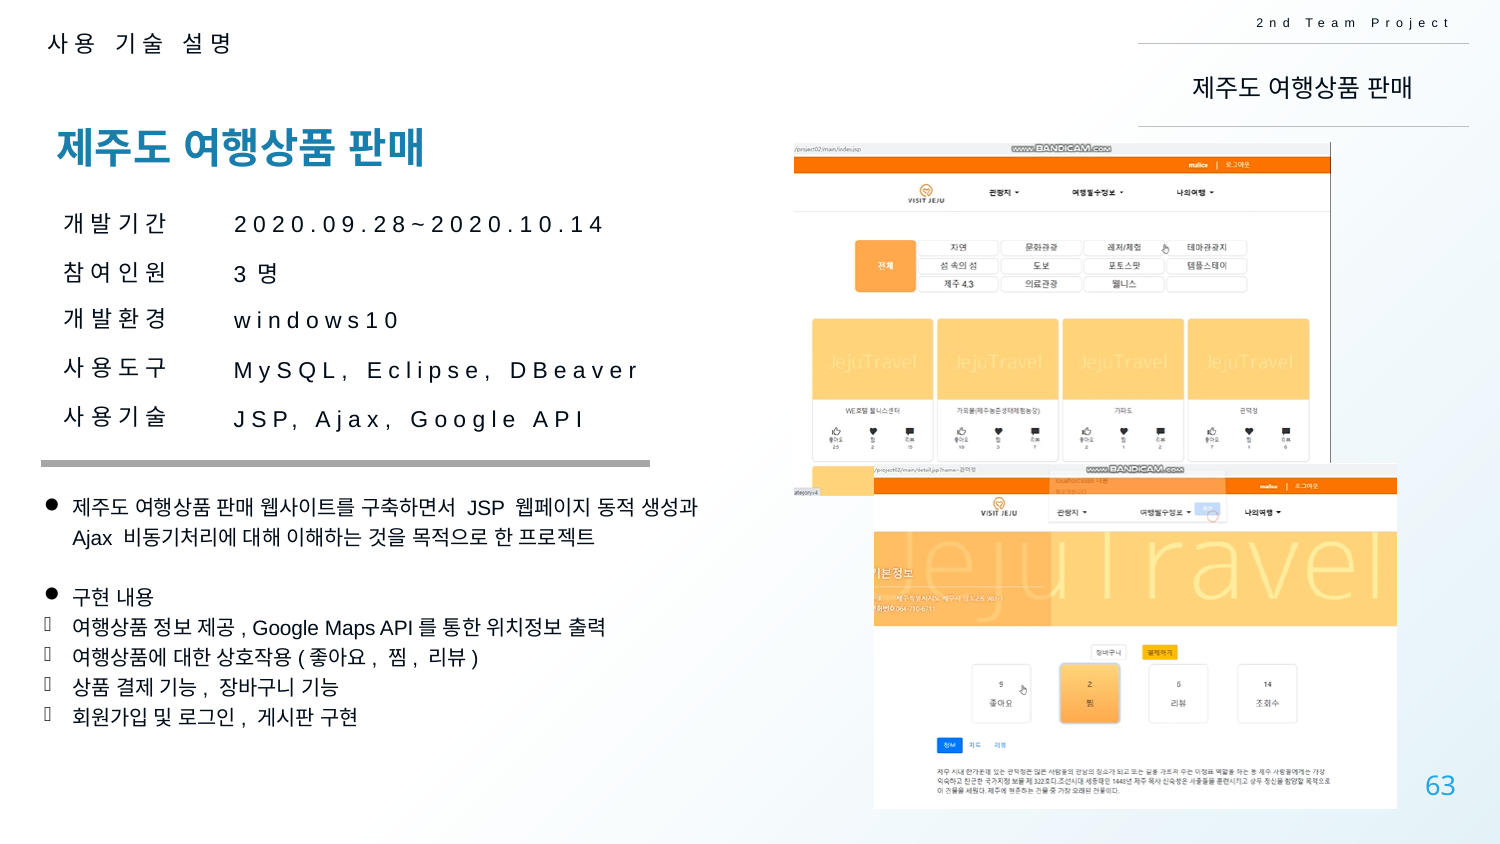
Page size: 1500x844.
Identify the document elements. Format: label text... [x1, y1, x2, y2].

text_box 개발기간 [48, 202, 183, 245]
text_box MySQL, Eclipse, DBeaver [218, 348, 669, 391]
text_box 참여인원 [48, 251, 183, 294]
text_box 사용 기술 설명 [32, 22, 260, 65]
text_box 2020.09.28~2020.10.14 [219, 202, 649, 245]
text_box 사용기술 [48, 395, 183, 438]
text_box 제주도 여행상품 판매 [41, 114, 649, 180]
text_box 3명 [218, 251, 648, 294]
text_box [793, 141, 1331, 496]
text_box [874, 463, 1398, 809]
text_box 개발환경 [48, 297, 183, 340]
text_box 제주도 여행상품 판매 웹사이트를 구축하면서 JSP 웹페이지 동적 생성과 Ajax 비동기처리에 대해 이해하는 것을 목적으로 한 프로젝트 구현 내용 여행상품 정보 제공, Google Maps API를 통한 위치정보 출력 여행상품에 대한 상호작용(좋아요, 찜, 리뷰) 상품 결제 기능, 장바구니 기능 회원가입 및 로그인, 게시판 구현 [29, 482, 728, 737]
text_box windows10 [219, 298, 649, 341]
text_box 사용도구 [48, 346, 183, 389]
text_box JSP, Ajax, Google API [218, 397, 648, 440]
slide_number 63 [1366, 754, 1457, 819]
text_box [1137, 7, 1469, 127]
